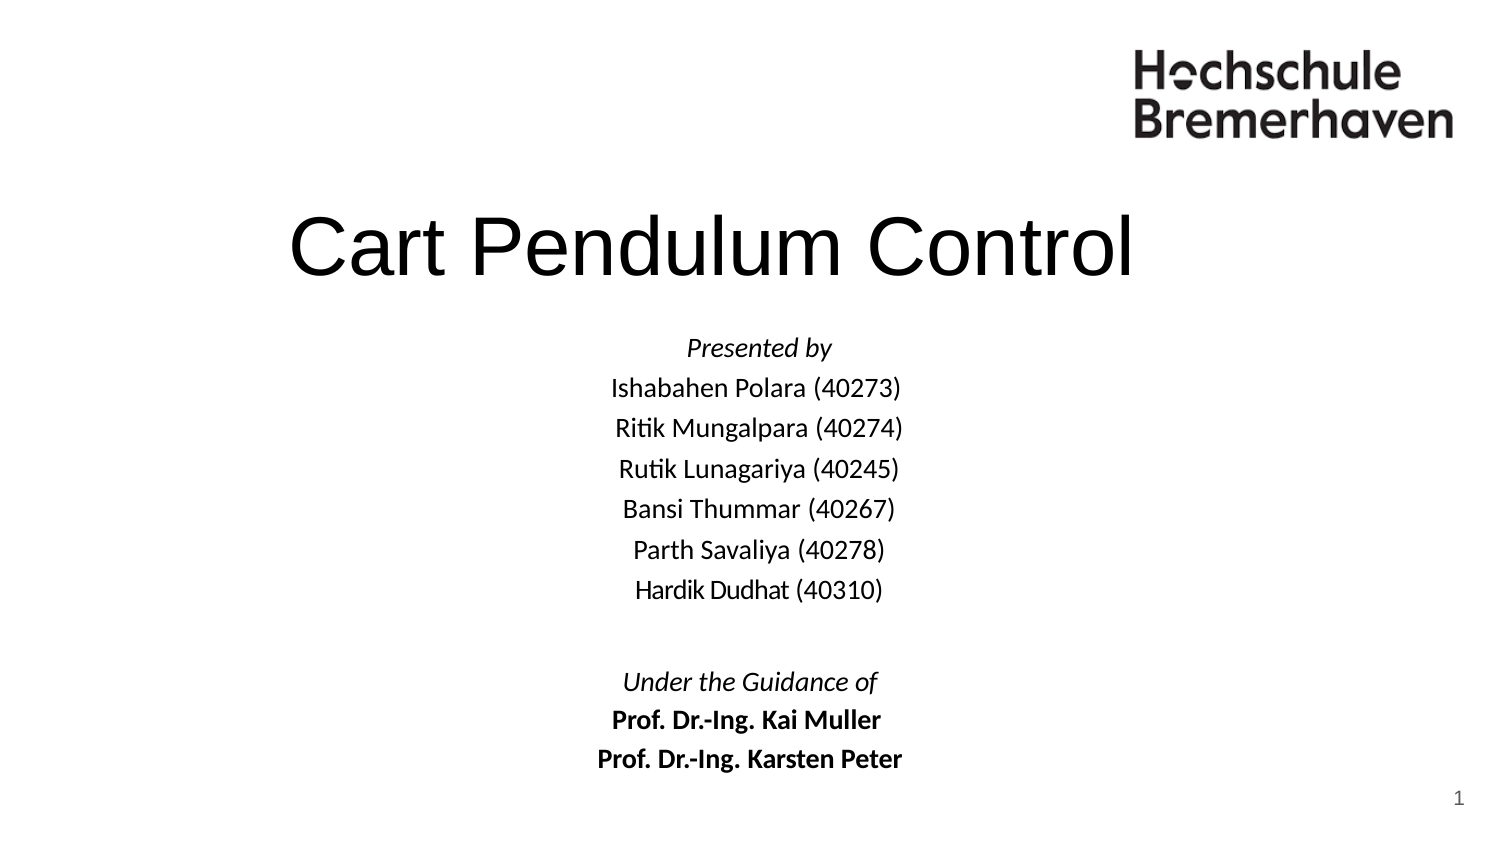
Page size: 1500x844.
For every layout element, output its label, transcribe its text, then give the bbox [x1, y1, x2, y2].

text_box Under the Guidance of Prof. Dr.-Ing. Kai Muller Prof. Dr.-Ing. Karsten Peter [530, 615, 970, 780]
slide_number 1 [1389, 764, 1480, 830]
title Cart Pendulum Control [243, 142, 1182, 308]
picture [1098, 11, 1490, 177]
subtitle Presented by Ishabahen Polara (40273) Ritik Mungalpara (40274) Rutik Lunagariya (40245) Bansi Thummar (40267) Parth Savaliya (40278) Hardik Dudhat (40310) [508, 307, 992, 593]
